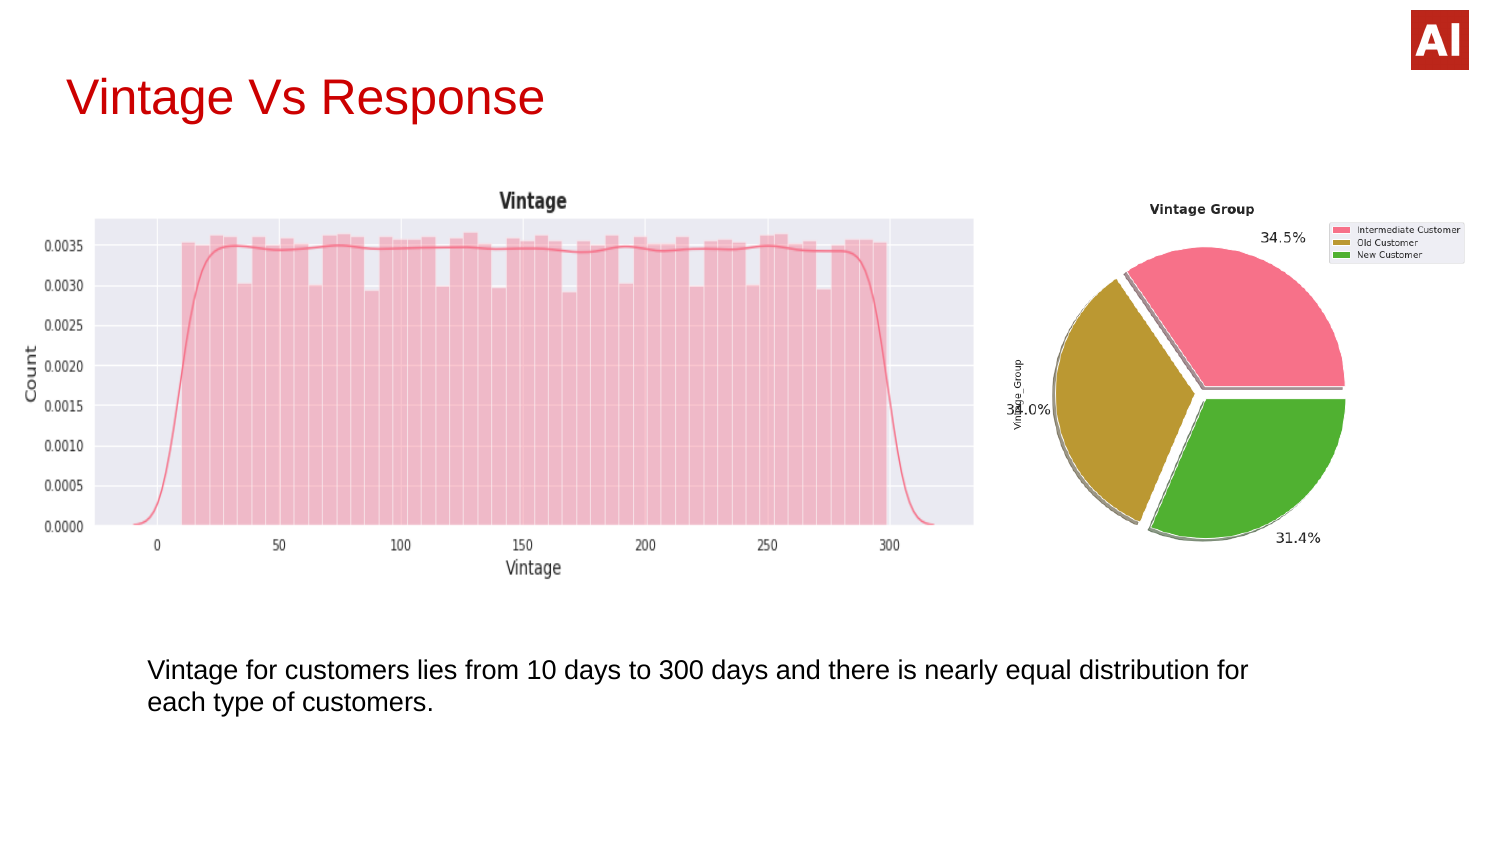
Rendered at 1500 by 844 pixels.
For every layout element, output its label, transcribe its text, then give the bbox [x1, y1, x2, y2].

text_box Vintage for customers lies from 10 days to 300 days and there is nearly equal distribution for each type of customers. [132, 644, 1301, 725]
picture [16, 182, 981, 590]
picture [1411, 10, 1469, 70]
picture [999, 198, 1469, 574]
title Vintage Vs Response [51, 49, 1449, 143]
